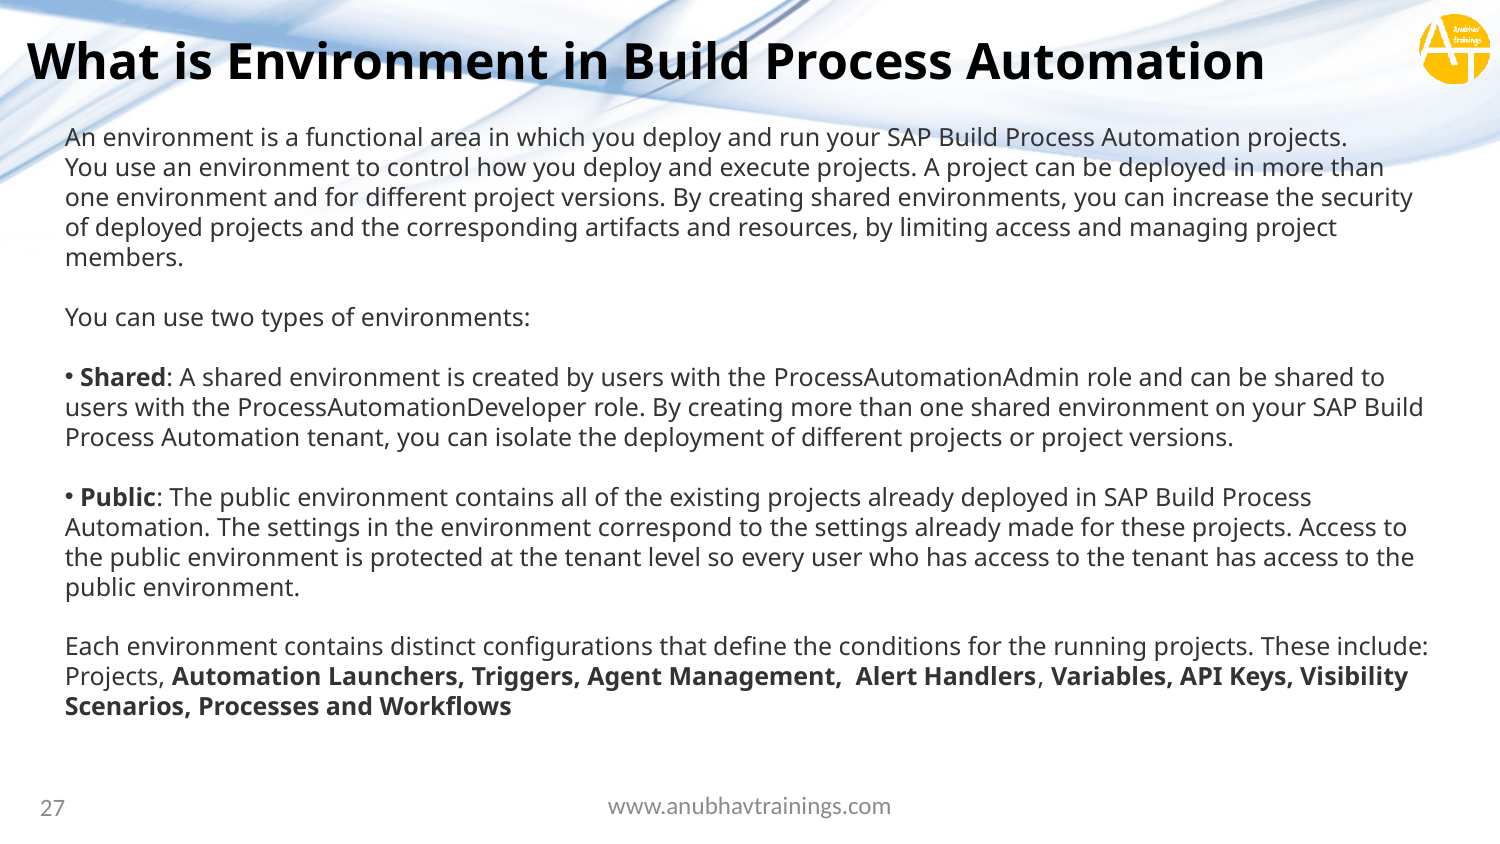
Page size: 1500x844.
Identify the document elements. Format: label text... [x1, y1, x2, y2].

picture [0, 0, 1500, 844]
footer www.anubhavtrainings.com [512, 782, 988, 827]
slide_number 27 [24, 784, 100, 830]
text_box An environment is a functional area in which you deploy and run your SAP Build Process Automation projects. You use an environment to control how you deploy and execute projects. A project can be deployed in more than one environment and for different project versions. By creating shared environments, you can increase the security of deployed projects and the corresponding artifacts and resources, by limiting access and managing project members. You can use two types of environments: Shared: A shared environment is created by users with the ProcessAutomationAdmin role and can be shared to users with the ProcessAutomationDeveloper role. By creating more than one shared environment on your SAP Build Process Automation tenant, you can isolate the deployment of different projects or project versions. Public: The public environment contains all of the existing projects already deployed in SAP Build Process Automation. The settings in the environment correspond to the settings already made for these projects. Access to the public environment is protected at the tenant level so every user who has access to the tenant has access to the public environment. Each environment contains distinct configurations that define the conditions for the running projects. These include: Projects, Automation Launchers, Triggers, Agent Management, Alert Handlers, Variables, API Keys, Visibility Scenarios, Processes and Workflows [50, 114, 1450, 729]
title What is Environment in Build Process Automation [12, 21, 1363, 110]
